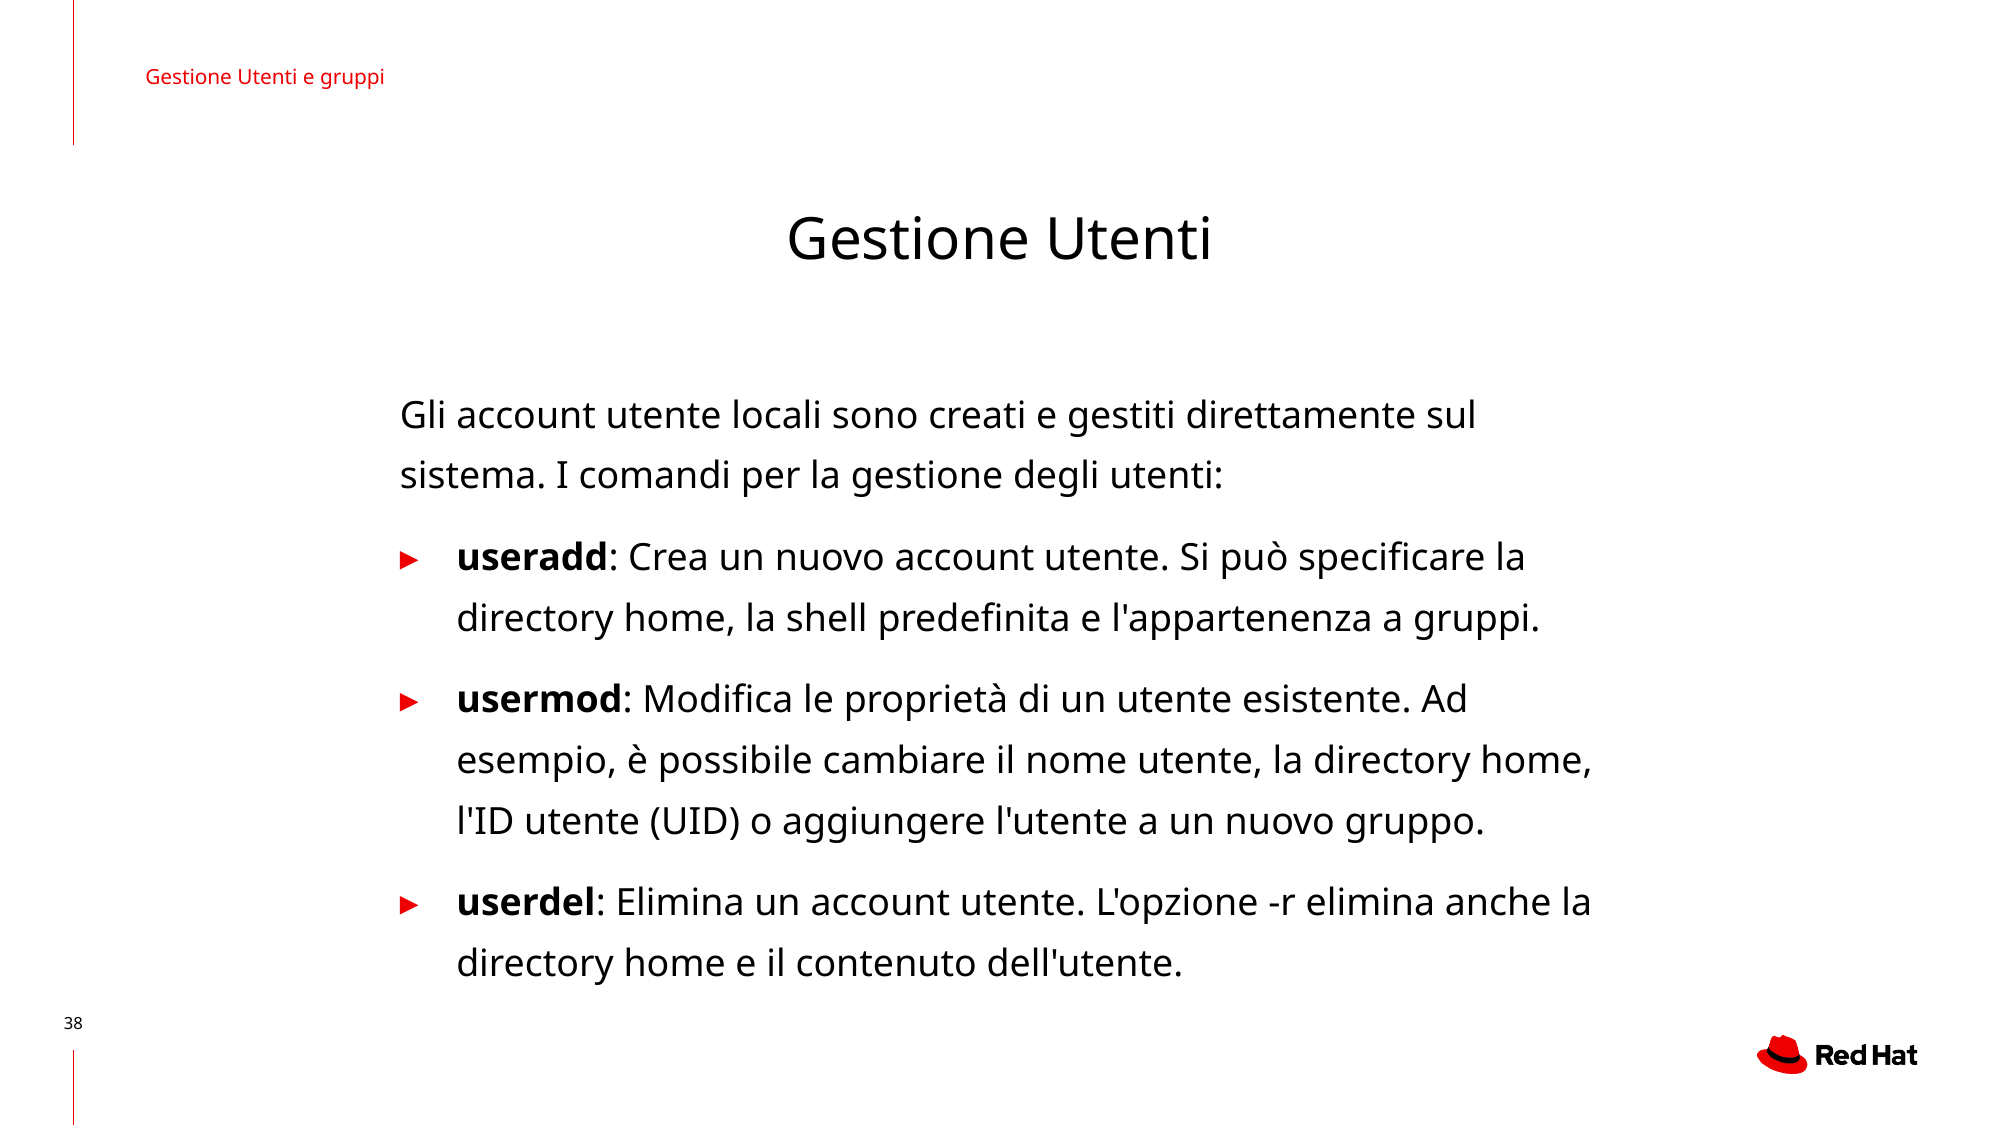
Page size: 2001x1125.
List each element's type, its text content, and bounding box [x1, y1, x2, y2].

subtitle Gestione Utenti e gruppi [73, 9, 919, 143]
picture [1757, 1035, 1918, 1074]
list Gli account utente locali sono creati e gestiti direttamente sul sistema. I comandi per la gestione degli utenti: useradd: Crea un nuovo account utente. Si può specificare la directory home, la shell predefinita e l'appartenenza a gruppi. usermod: Modifica le proprietà di un utente esistente. Ad esempio, è possibile cambiare il nome utente, la directory home, l'ID utente (UID) o aggiungere l'utente a un nuovo gruppo. userdel: Elimina un account utente. L'opzione -r elimina anche la directory home e il contenuto dell'utente. [399, 375, 1600, 1048]
title Gestione Utenti [145, 180, 1855, 272]
slide_number ‹#› [13, 1012, 134, 1036]
